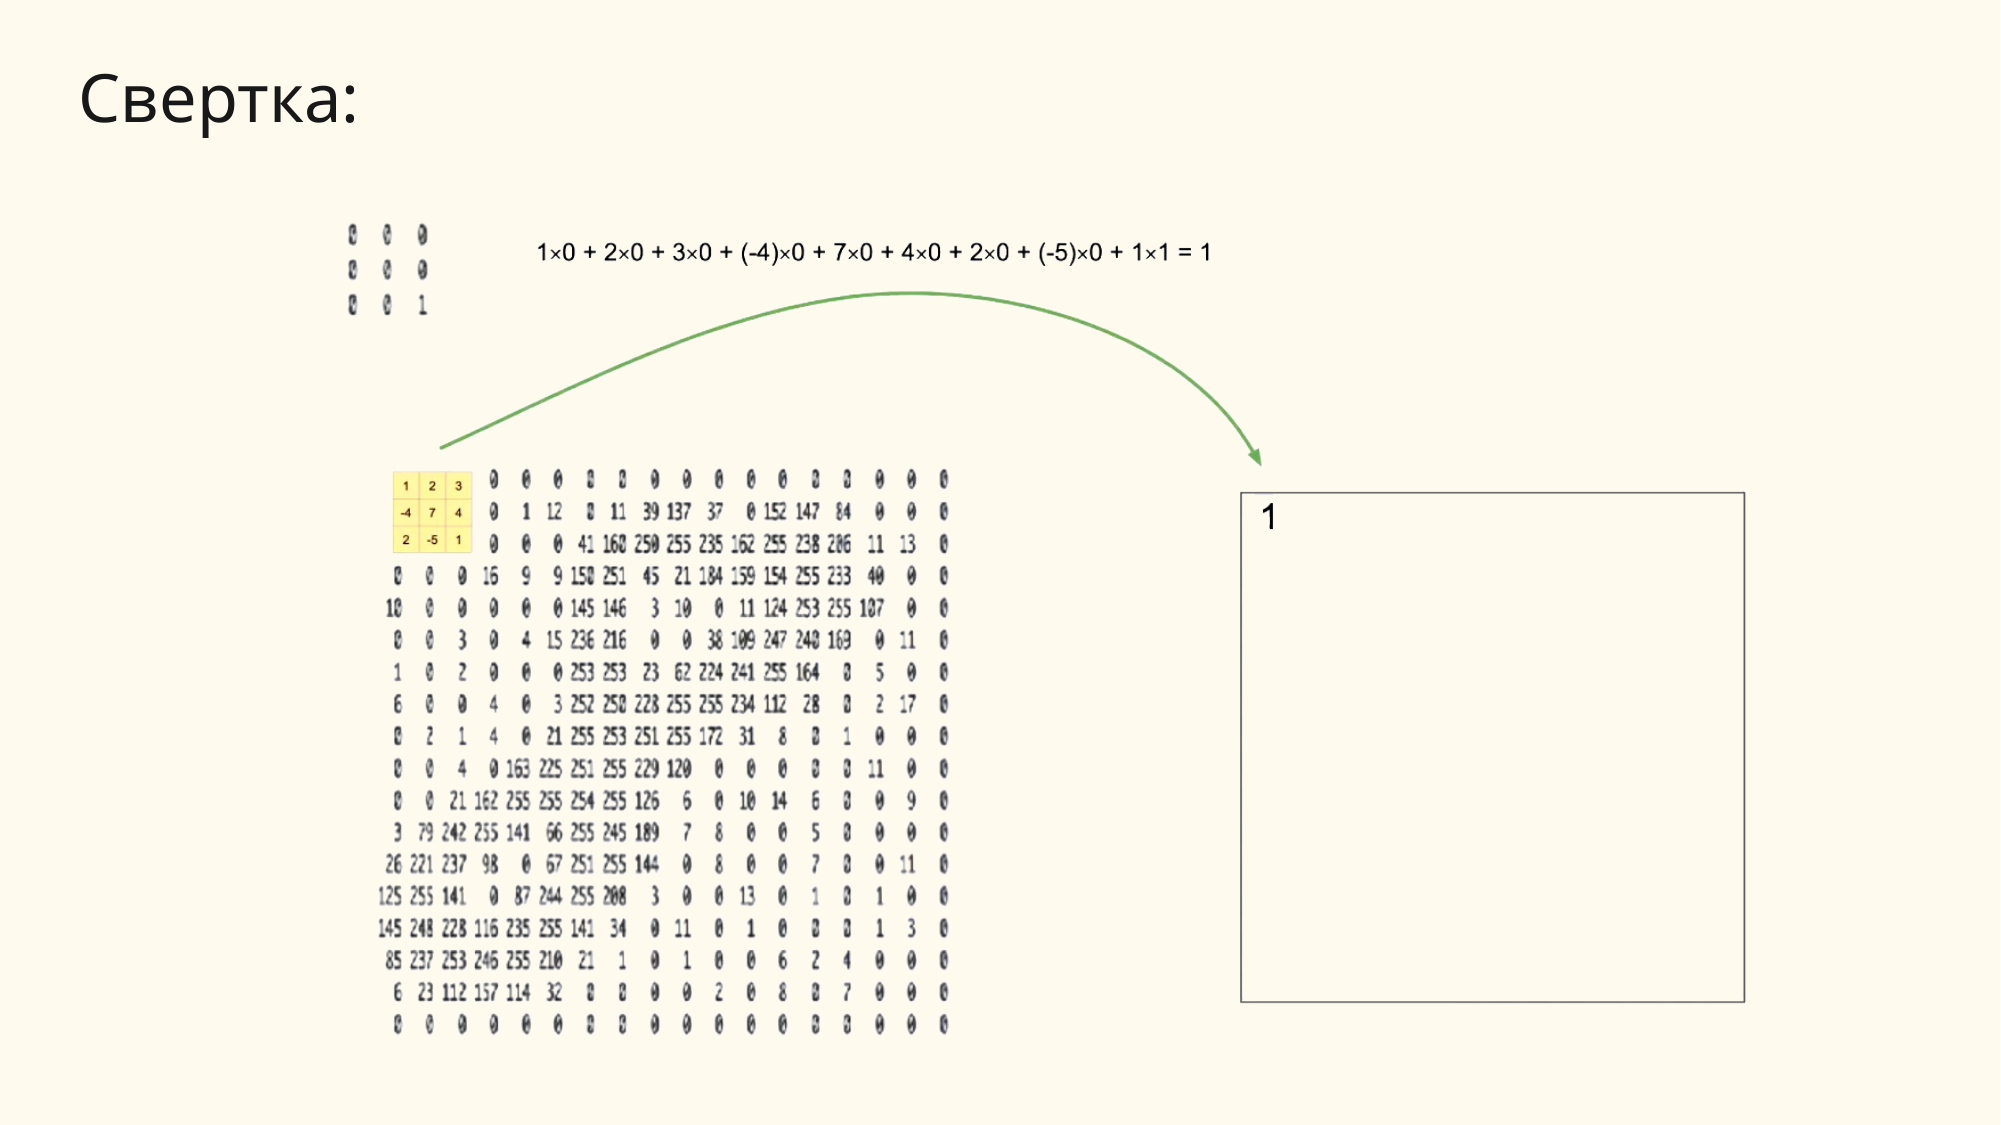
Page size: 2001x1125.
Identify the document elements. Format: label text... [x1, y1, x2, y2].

picture [312, 208, 1768, 1057]
title Свертка: [78, 68, 1819, 150]
